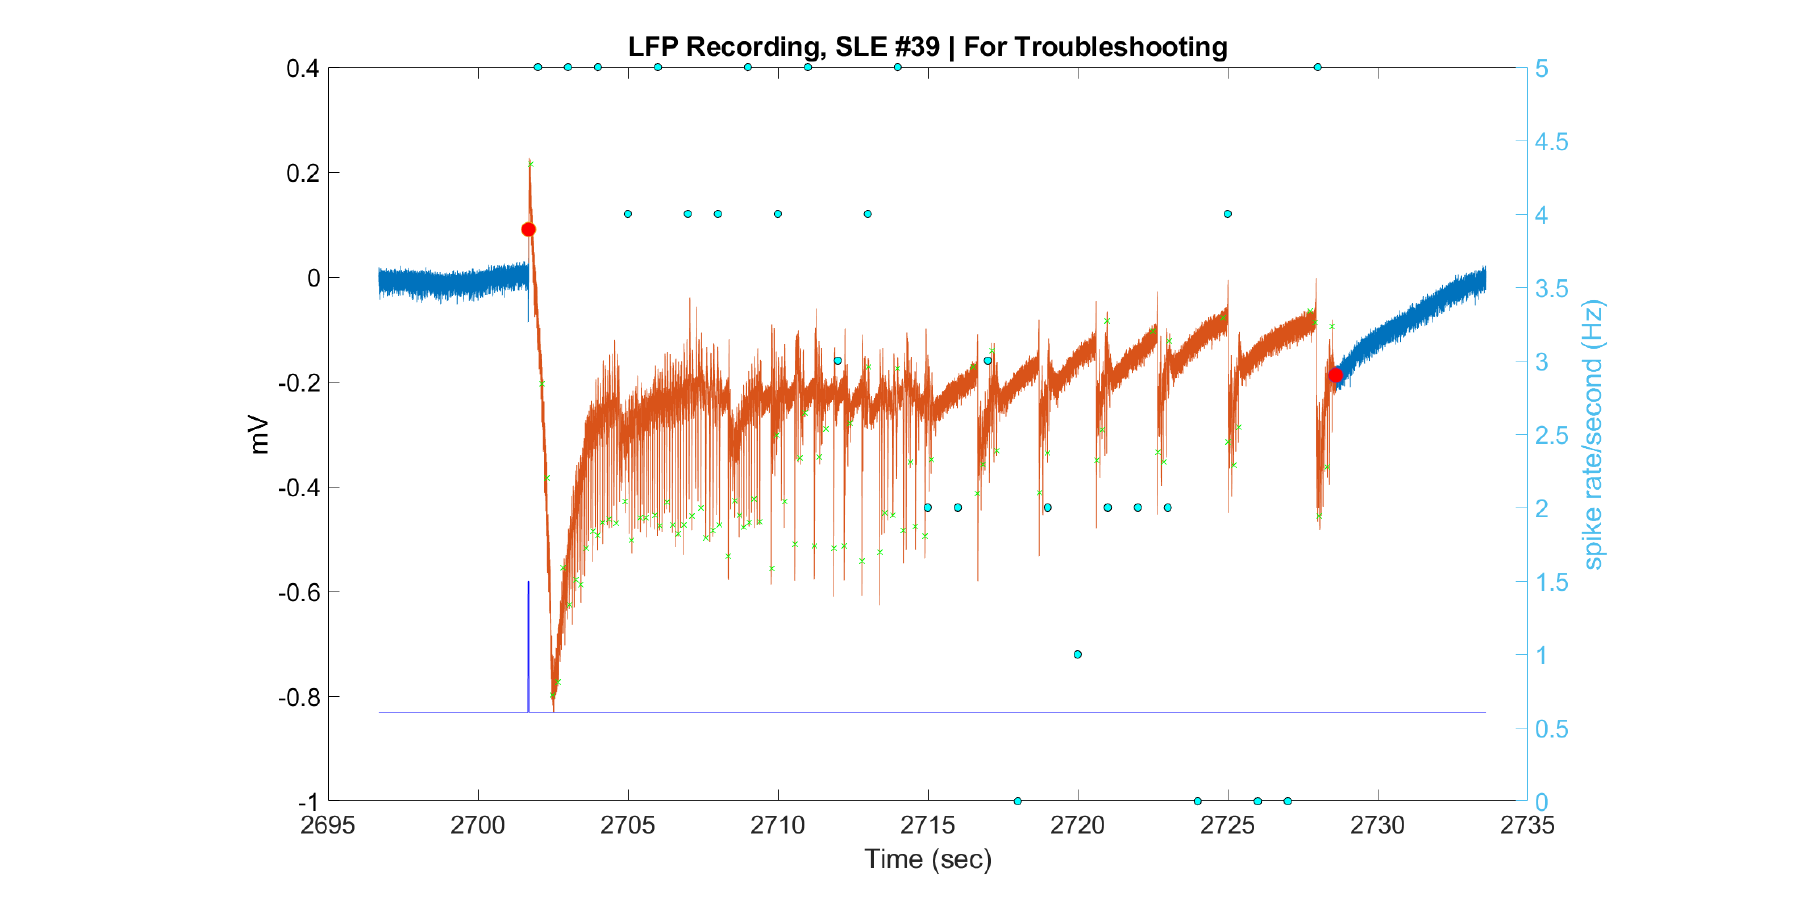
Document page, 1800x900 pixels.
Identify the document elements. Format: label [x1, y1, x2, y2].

picture [126, 0, 1674, 900]
